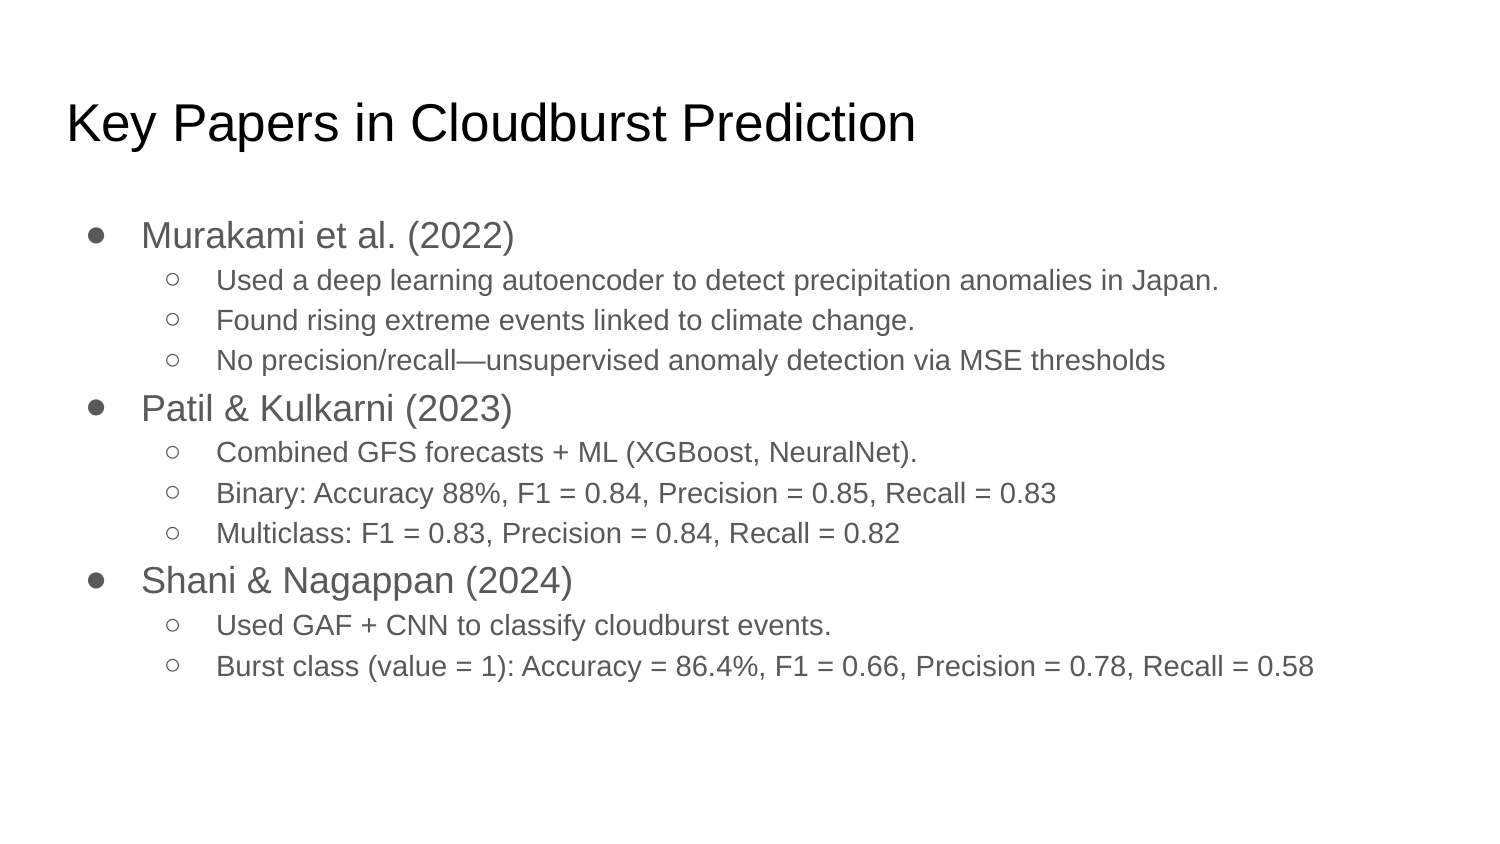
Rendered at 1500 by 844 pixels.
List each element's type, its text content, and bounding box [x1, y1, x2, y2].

title Key Papers in Cloudburst Prediction [51, 72, 1449, 167]
list Murakami et al. (2022) Used a deep learning autoencoder to detect precipitation anomalies in Japan. Found rising extreme events linked to climate change. No precision/recall—unsupervised anomaly detection via MSE thresholds Patil & Kulkarni (2023) Combined GFS forecasts + ML (XGBoost, NeuralNet). Binary: Accuracy 88%, F1 = 0.84, Precision = 0.85, Recall = 0.83 Multiclass: F1 = 0.83, Precision = 0.84, Recall = 0.82 Shani & Nagappan (2024) Used GAF + CNN to classify cloudburst events. Burst class (value = 1): Accuracy = 86.4%, F1 = 0.66, Precision = 0.78, Recall = 0.58 [51, 189, 1449, 750]
